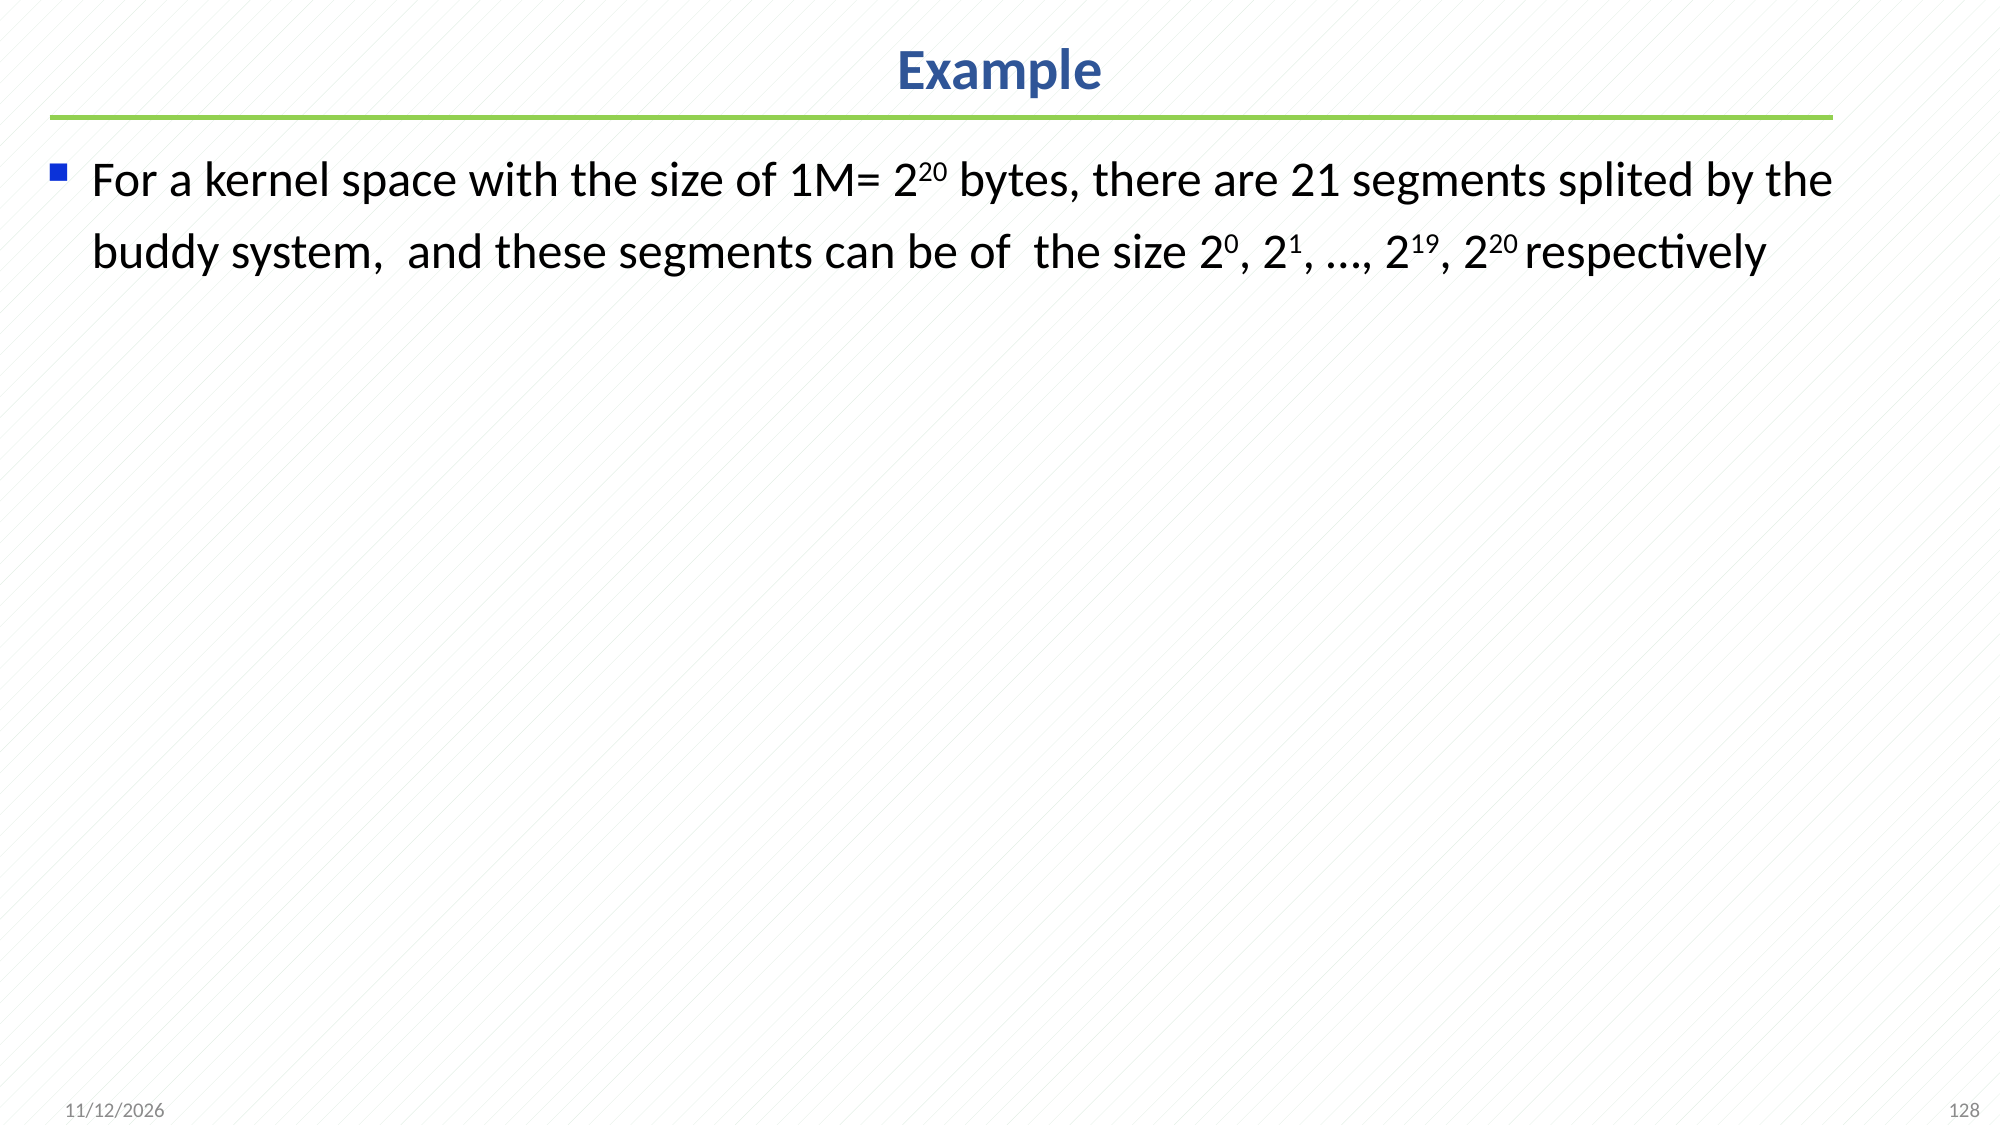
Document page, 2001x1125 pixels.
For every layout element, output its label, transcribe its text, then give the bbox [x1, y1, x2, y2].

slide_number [49, 1079, 500, 1125]
slide_number 128 [1545, 1079, 1996, 1125]
list For a kernel space with the size of 1M= 220 bytes, there are 21 segments splited by the buddy system, and these segments can be of the size 20, 21, …, 219, 220 respectively [32, 126, 1974, 1081]
title Example [50, 13, 1949, 126]
